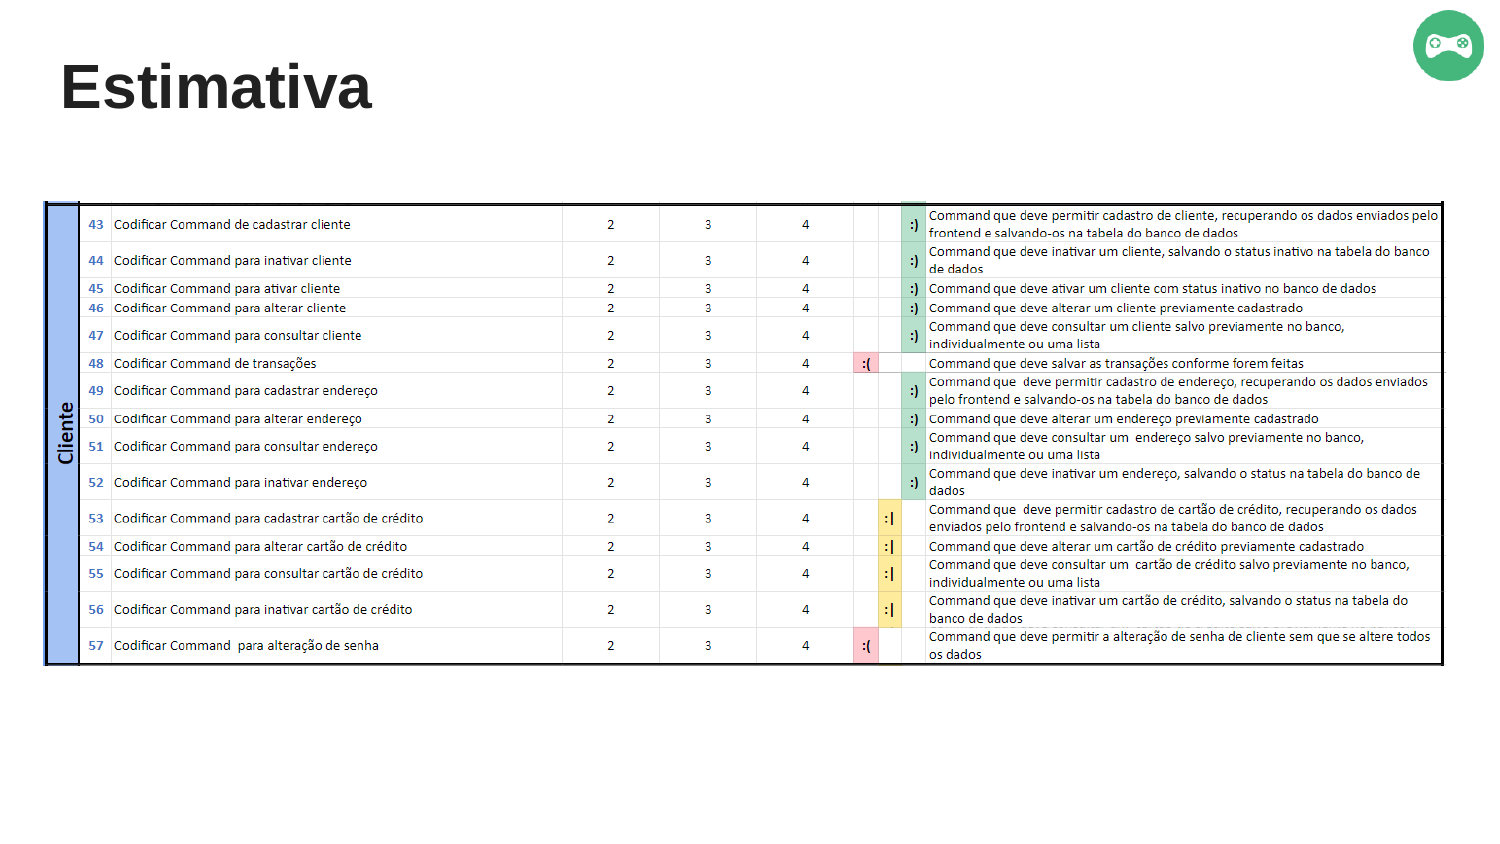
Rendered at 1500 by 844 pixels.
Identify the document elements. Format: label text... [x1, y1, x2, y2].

picture [43, 200, 1446, 666]
picture [1413, 10, 1485, 81]
title Estimativa [45, 30, 1444, 131]
